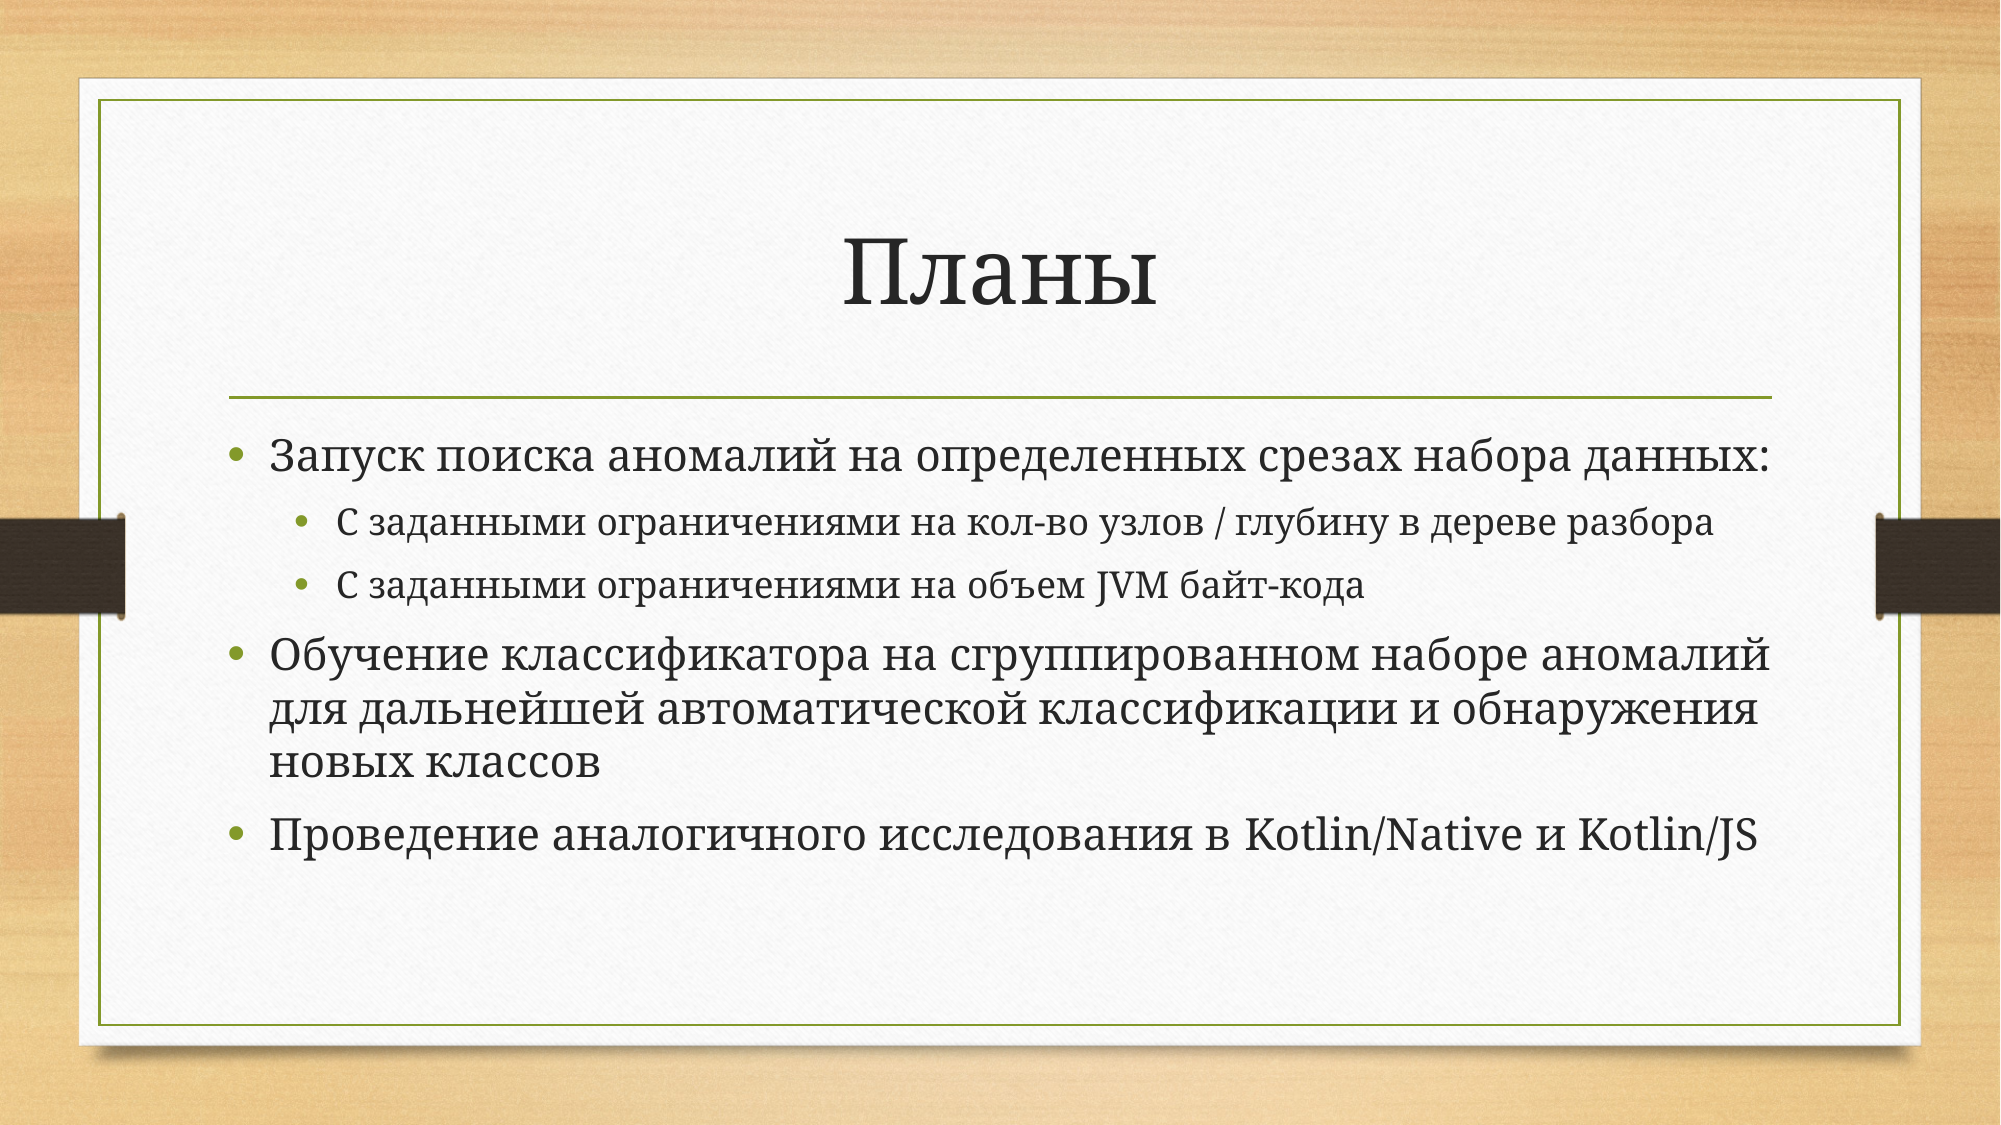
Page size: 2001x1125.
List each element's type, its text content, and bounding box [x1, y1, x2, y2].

list Запуск поиска аномалий на определенных срезах набора данных: С заданными ограничениями на кол-во узлов / глубину в дереве разбора С заданными ограничениями на объем JVM байт-кода Обучение классификатора на сгруппированном наборе аномалий для дальнейшей автоматической классификации и обнаружения новых классов Проведение аналогичного исследования в Kotlin/Native и Kotlin/JS [212, 419, 1853, 964]
picture [0, 0, 2001, 1125]
title Планы [212, 161, 1788, 375]
